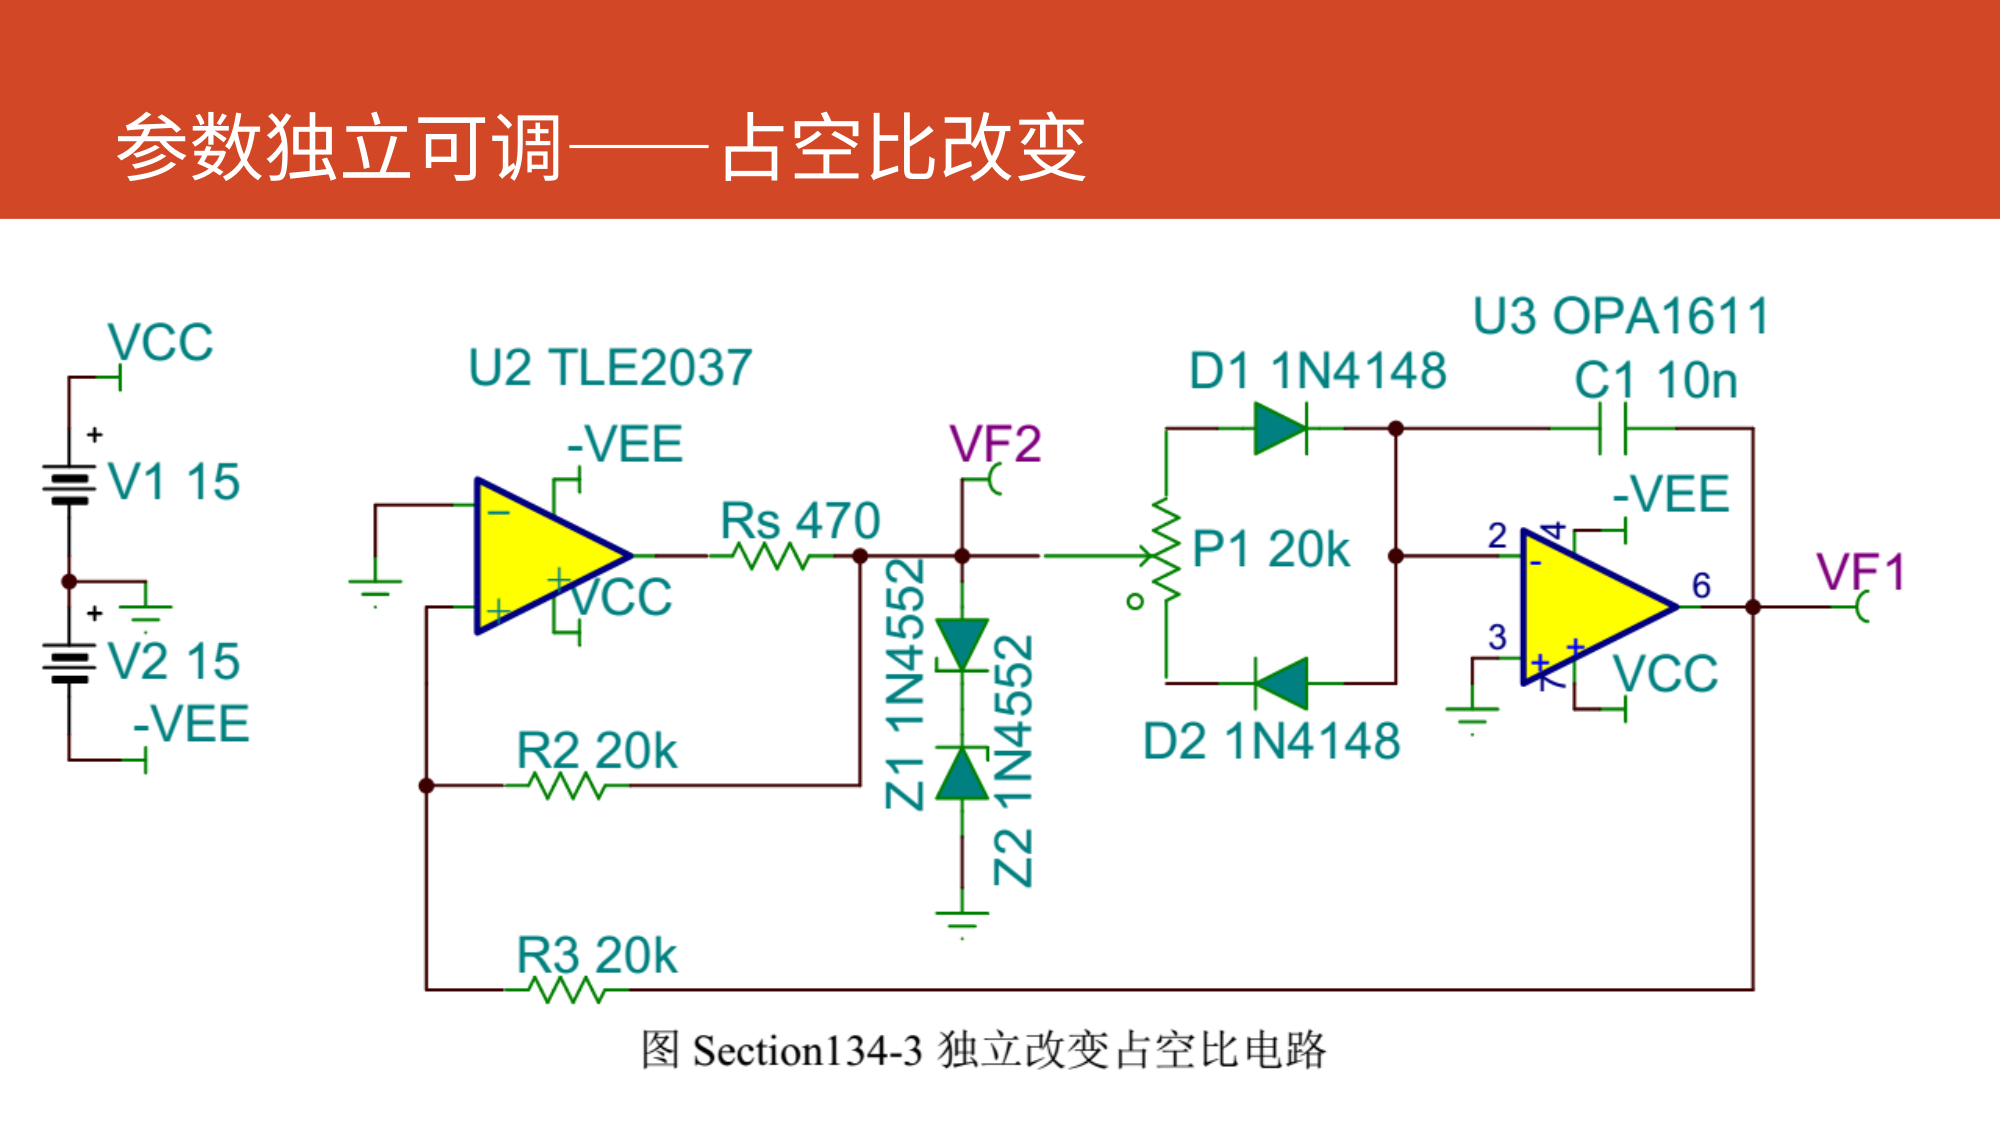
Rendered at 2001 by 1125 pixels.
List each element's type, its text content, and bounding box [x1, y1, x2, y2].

picture [19, 229, 1943, 1098]
title 参数独立可调——占空比改变 [99, 0, 1863, 199]
